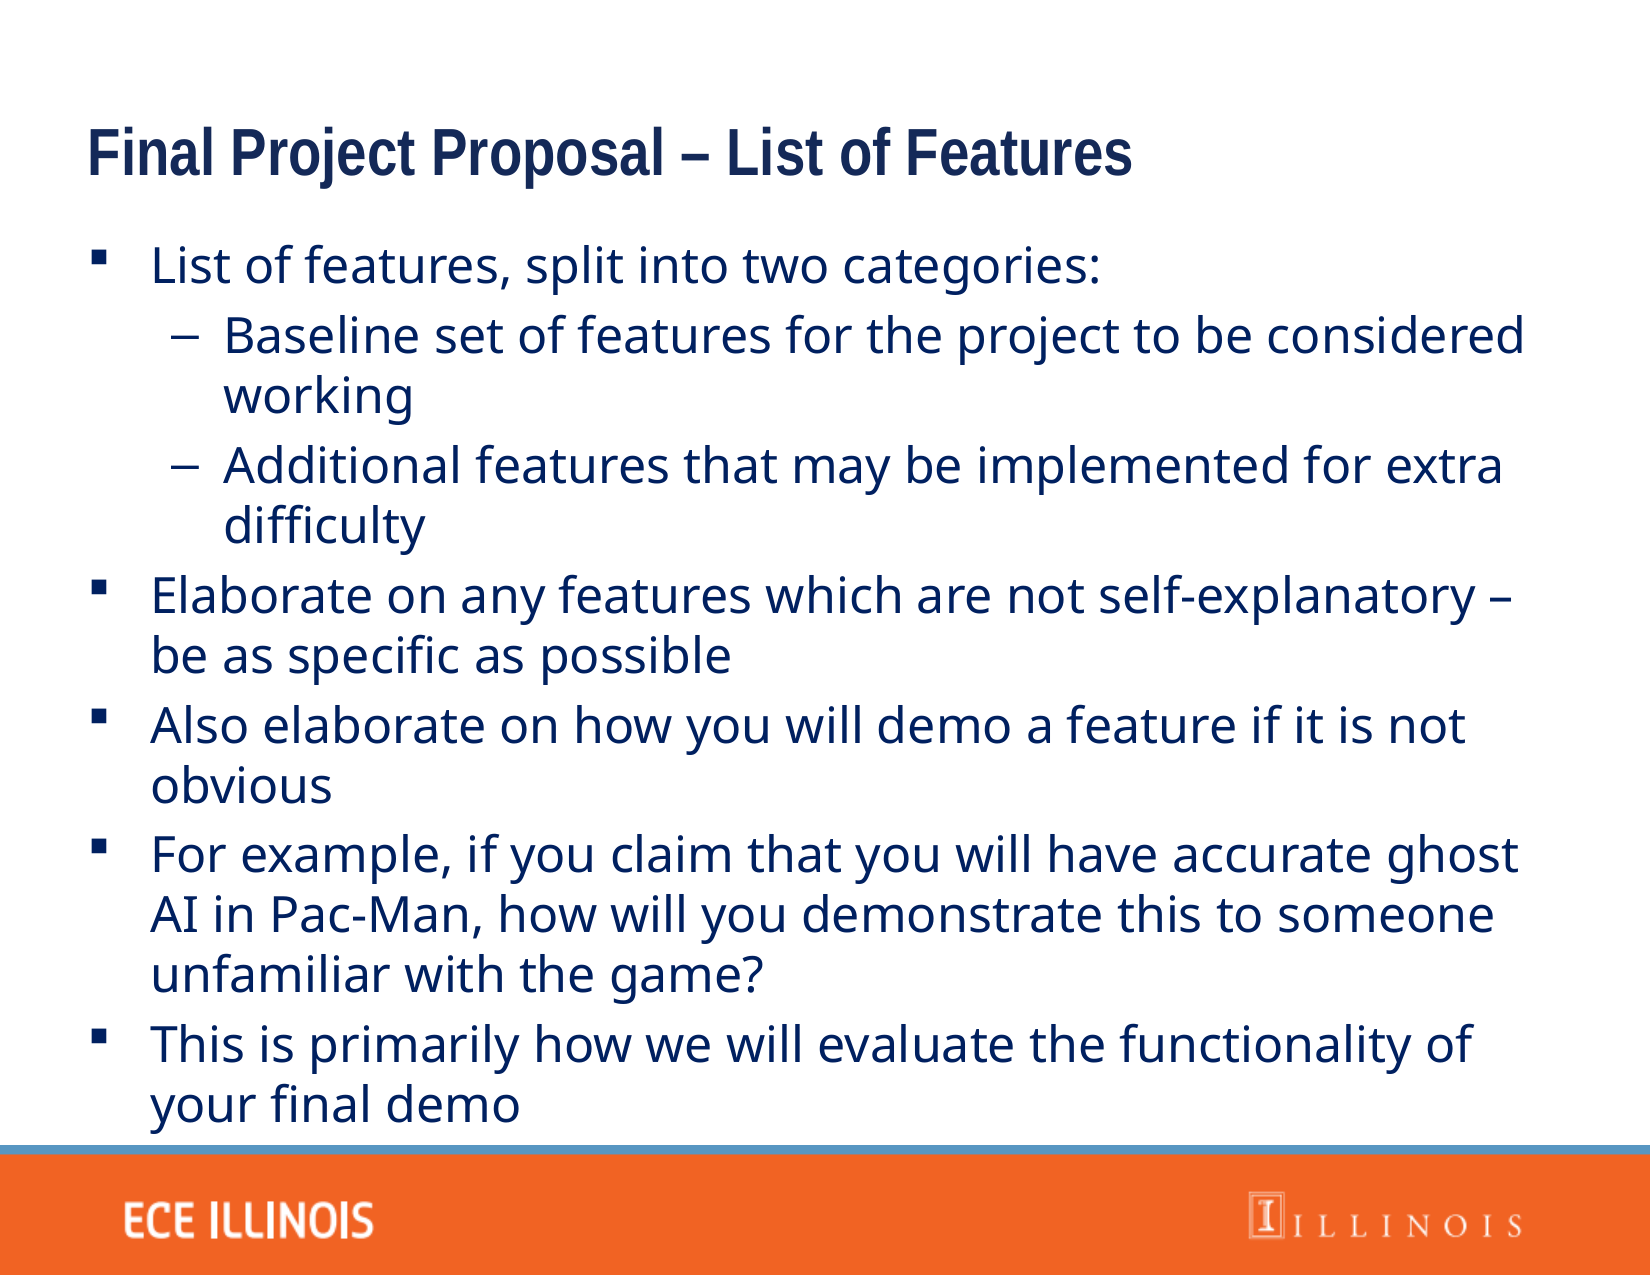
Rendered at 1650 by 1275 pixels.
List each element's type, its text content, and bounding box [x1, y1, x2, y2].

list Final Project Proposal – List of Features [72, 101, 1263, 224]
list List of features, split into two categories: Baseline set of features for the project to be considered working Additional features that may be implemented for extra difficulty Elaborate on any features which are not self-explanatory – be as specific as possible Also elaborate on how you will demo a feature if it is not obvious For example, if you claim that you will have accurate ghost AI in Pac-Man, how will you demonstrate this to someone unfamiliar with the game? This is primarily how we will evaluate the functionality of your final demo [72, 225, 1590, 1018]
